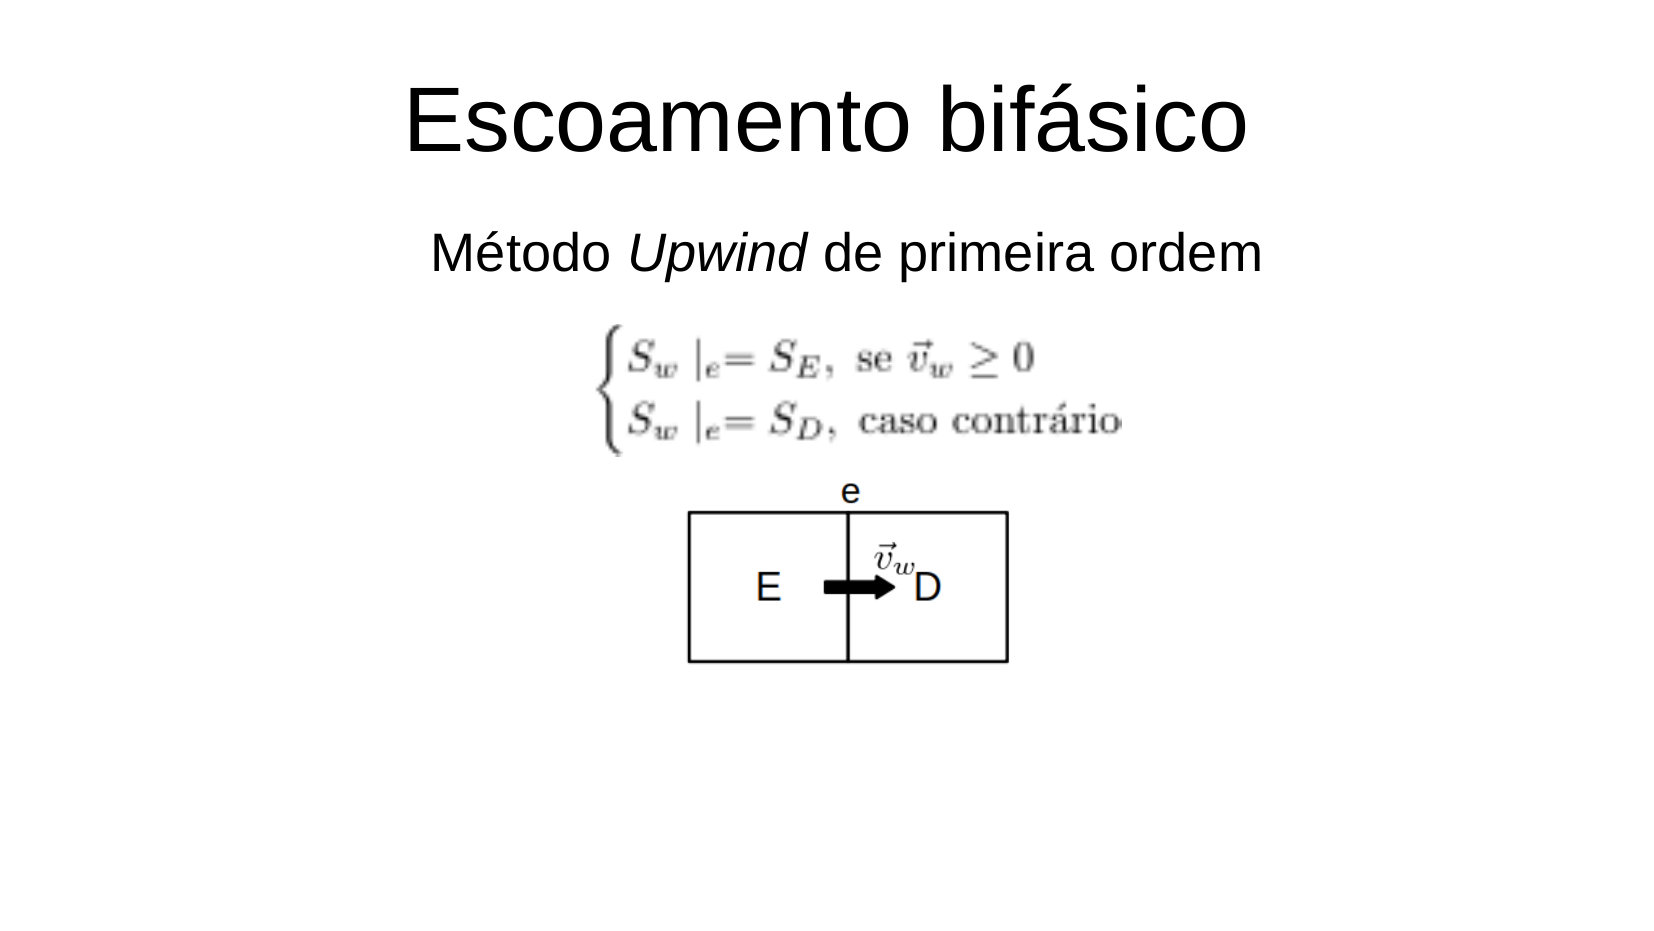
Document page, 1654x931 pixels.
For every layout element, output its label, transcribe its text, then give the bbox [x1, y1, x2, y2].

list Método Upwind de primeira ordem [0, 217, 1624, 296]
picture [591, 324, 1123, 457]
title Escoamento bifásico [82, 37, 1571, 193]
picture [679, 472, 1022, 680]
